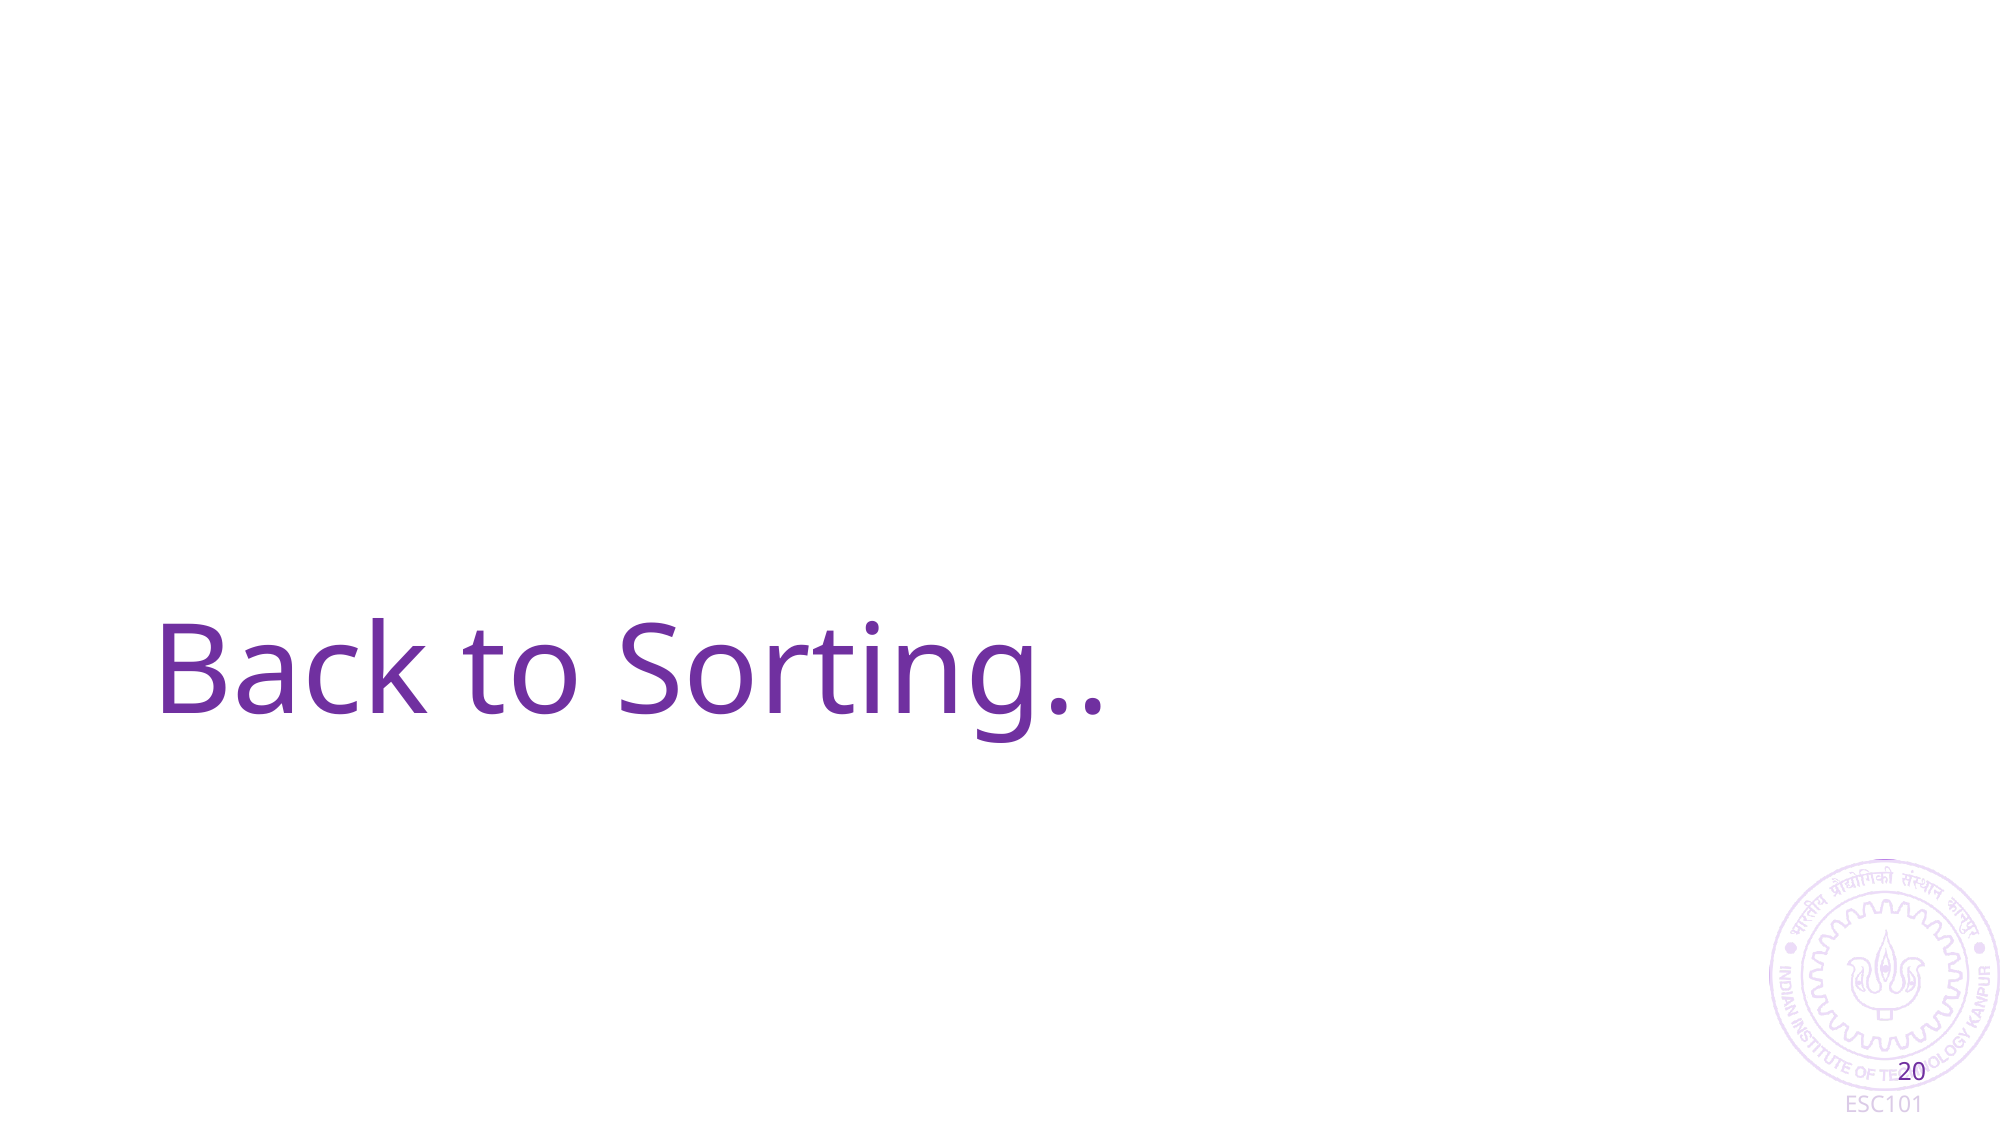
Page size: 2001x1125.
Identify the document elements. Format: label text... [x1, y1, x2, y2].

slide_number 20 [1863, 1042, 1942, 1103]
footer [319, 1042, 1863, 1103]
title Back to Sorting.. [136, 280, 1862, 749]
